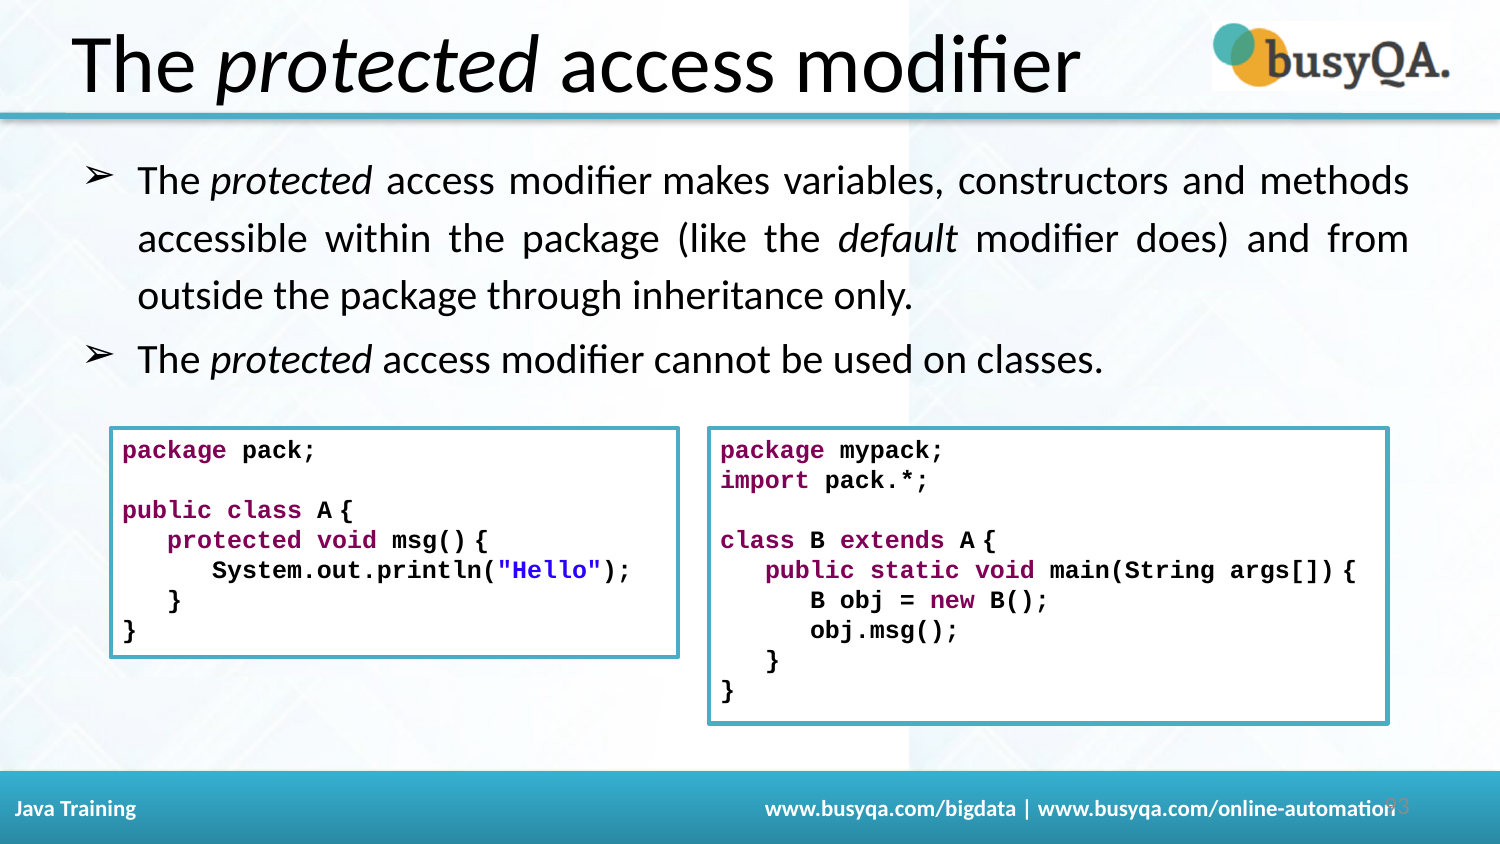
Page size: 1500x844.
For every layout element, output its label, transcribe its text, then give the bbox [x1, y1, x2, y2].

picture [0, 119, 1500, 772]
picture [0, 0, 1500, 113]
text_box ‹#› [1074, 781, 1425, 827]
text_box The protected access modifier [56, 9, 1127, 110]
text_box The protected access modifier makes variables, constructors and methods accessible within the package (like the default modifier does) and from outside the package through inheritance only. The protected access modifier cannot be used on classes. [66, 137, 1425, 782]
text_box package pack; public class A { protected void msg() { System.out.println("Hello"); } } [110, 427, 678, 658]
text_box package mypack; import pack.*; class B extends A { public static void main(String args[]) { B obj = new B(); obj.msg(); } } [708, 427, 1388, 724]
